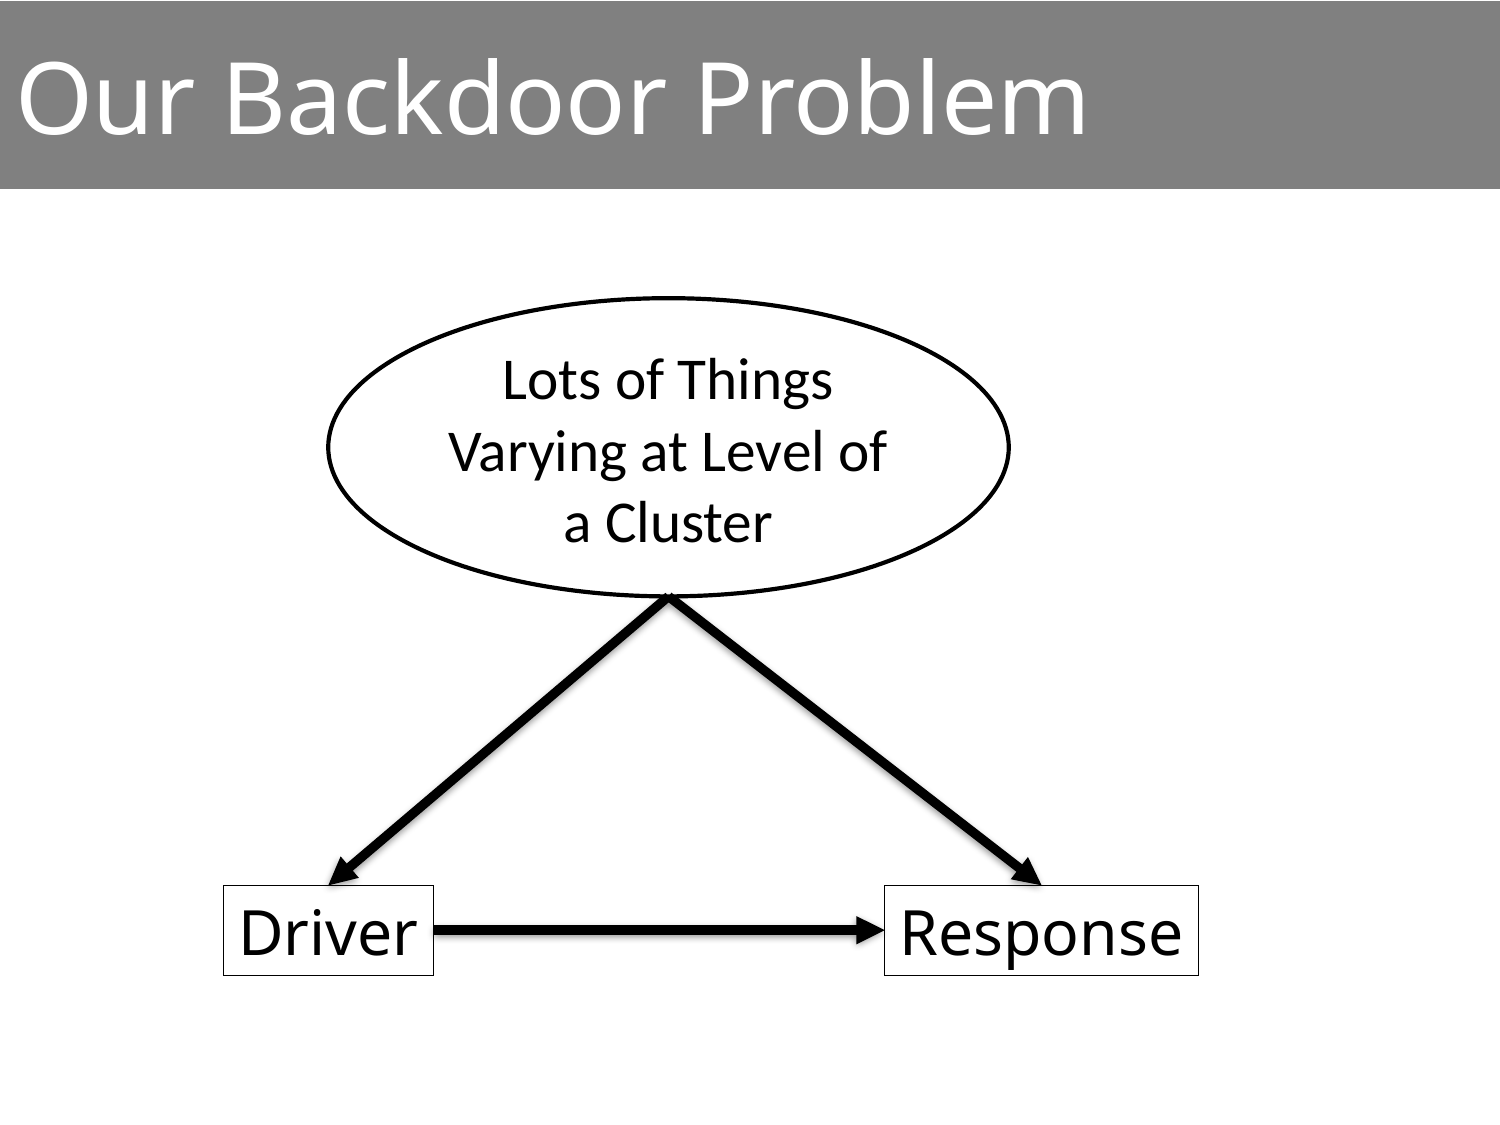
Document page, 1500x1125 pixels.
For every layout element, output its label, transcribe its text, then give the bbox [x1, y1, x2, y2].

text_box Driver [223, 885, 434, 976]
text_box Lots of Things Varying at Level of a Cluster [326, 296, 1011, 594]
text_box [670, 596, 1042, 886]
title Our Backdoor Problem [0, 1, 1500, 189]
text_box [327, 596, 669, 886]
text_box Response [884, 885, 1199, 976]
